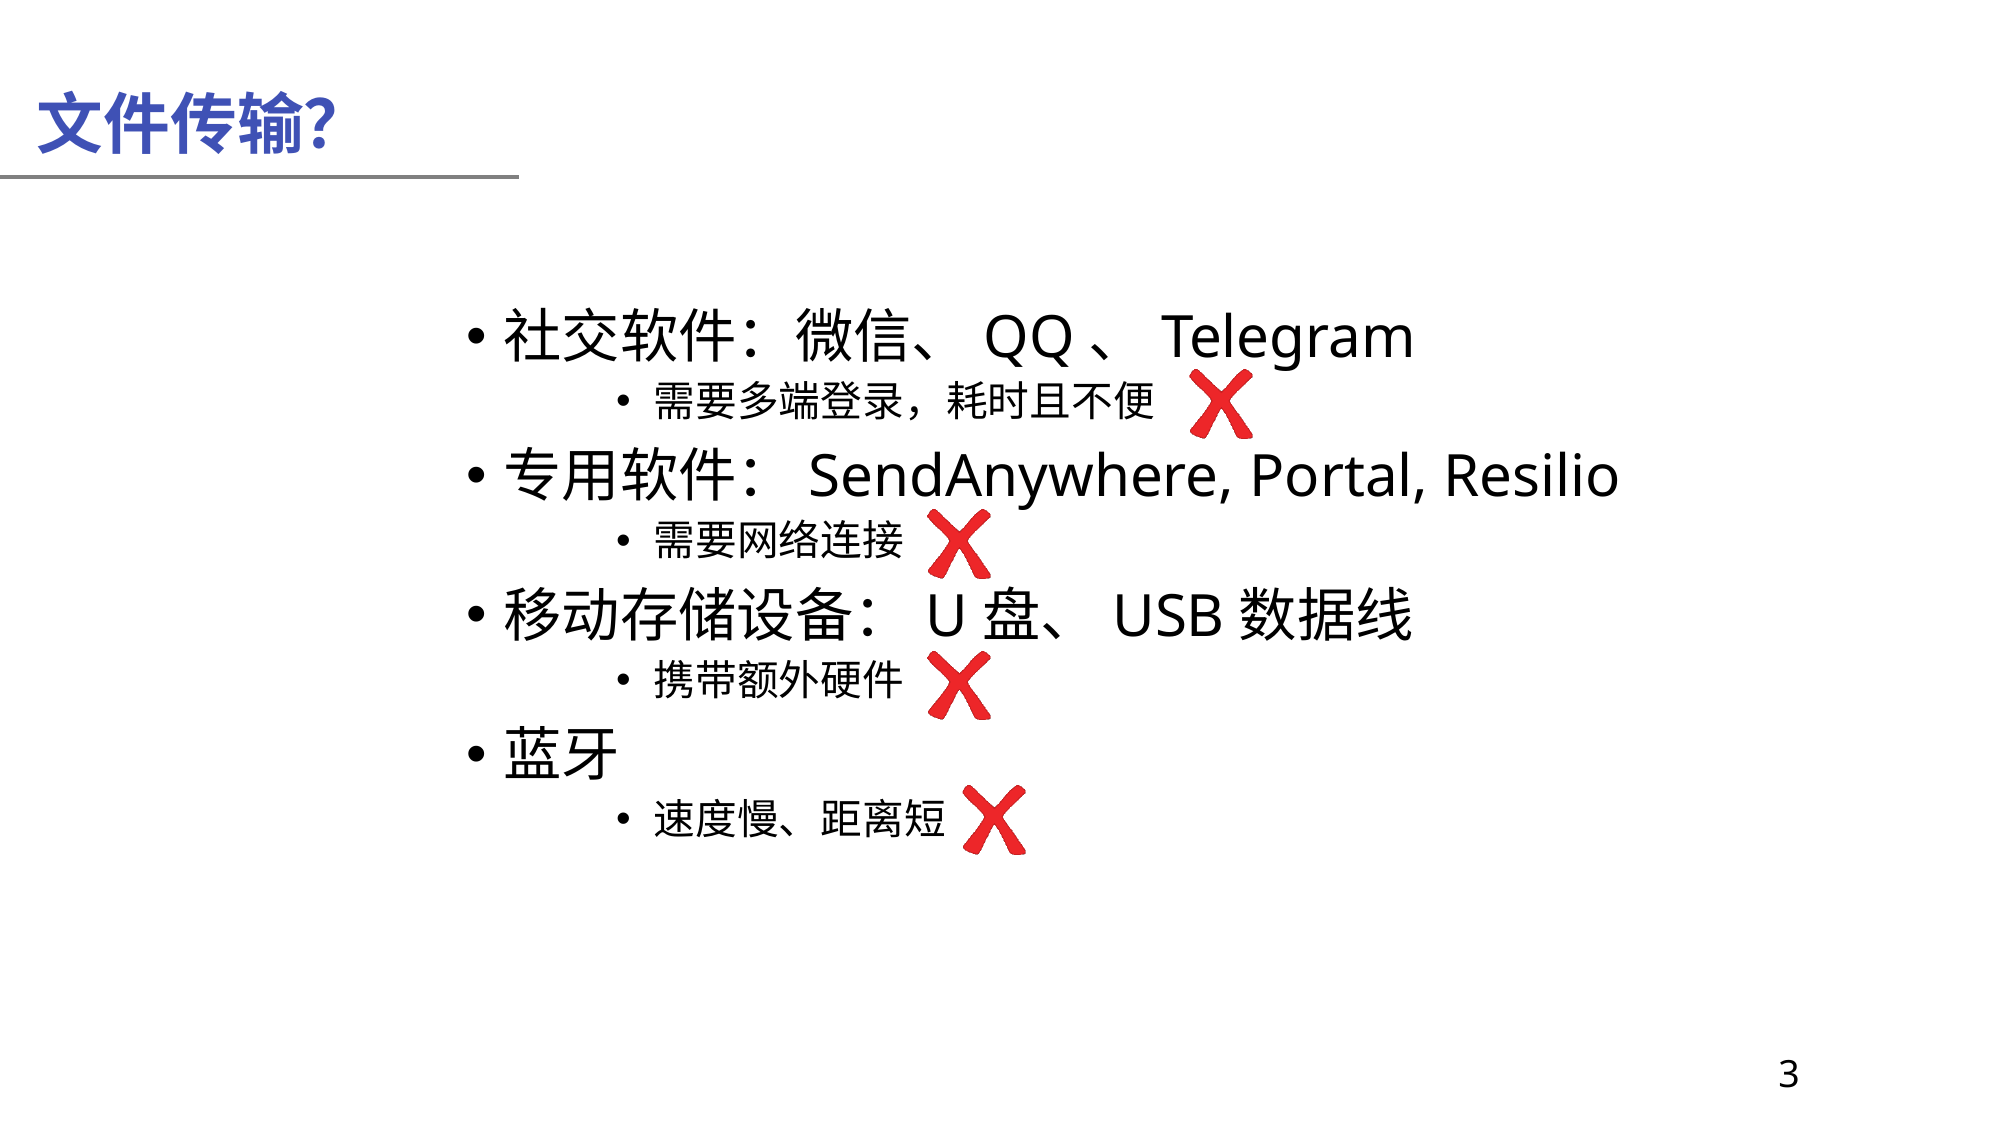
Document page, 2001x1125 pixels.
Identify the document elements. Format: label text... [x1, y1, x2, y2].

picture [1189, 368, 1254, 439]
picture [927, 650, 992, 720]
list 社交软件：微信、QQ、Telegram 需要多端登录，耗时且不便 专用软件：SendAnywhere, Portal, Resilio 需要网络连接 移动存储设备：U盘、USB数据线 携带额外硬件 蓝牙 速度慢、距离短 [451, 299, 1804, 1018]
picture [927, 508, 992, 579]
text_box 文件传输？ [22, 74, 543, 170]
picture [962, 784, 1028, 855]
slide_number 3 [1412, 1042, 1863, 1103]
